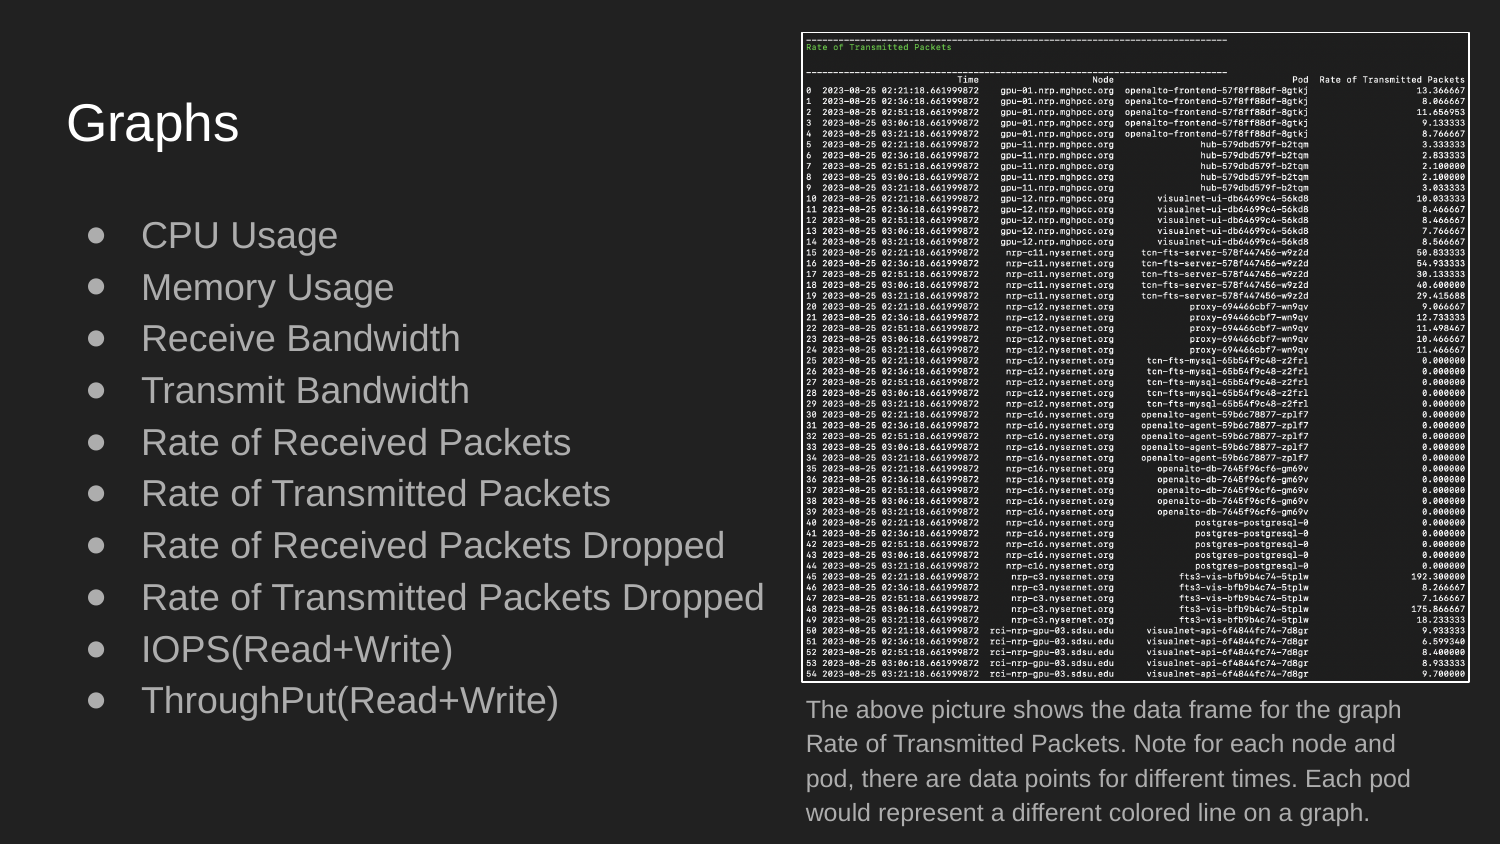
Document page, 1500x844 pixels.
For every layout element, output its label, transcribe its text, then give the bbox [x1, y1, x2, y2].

picture [802, 33, 1469, 682]
title Graphs [51, 72, 797, 167]
list CPU Usage Memory Usage Receive Bandwidth Transmit Bandwidth Rate of Received Packets Rate of Transmitted Packets Rate of Received Packets Dropped Rate of Transmitted Packets Dropped IOPS(Read+Write) ThroughPut(Read+Write) [51, 189, 797, 750]
text_box The above picture shows the data frame for the graph Rate of Transmitted Packets. Note for each node and pod, there are data points for different times. Each pod would represent a different colored line on a graph. [790, 674, 1468, 768]
